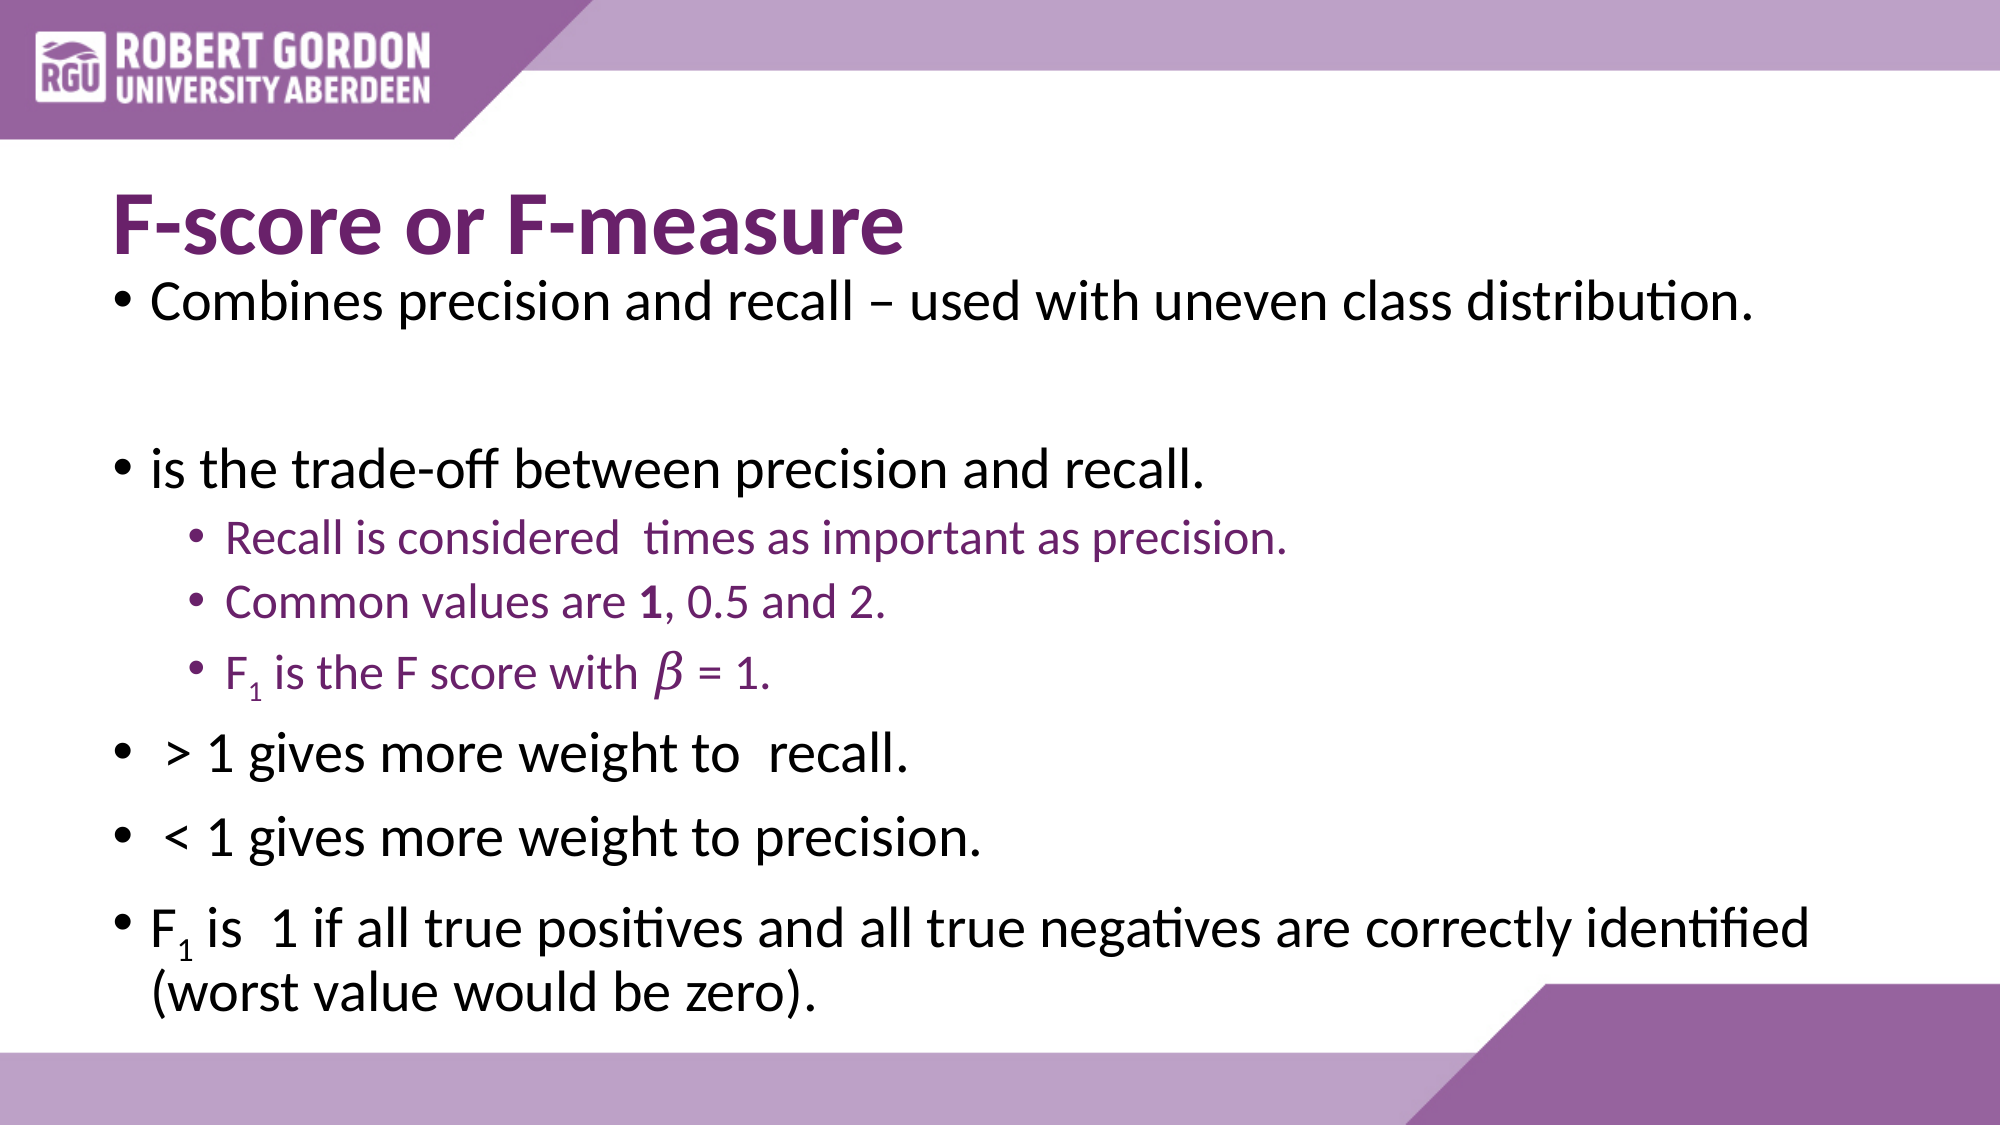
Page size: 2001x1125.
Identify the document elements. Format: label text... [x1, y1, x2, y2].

picture [0, 0, 2000, 1125]
title F-score or F-measure [97, 168, 1823, 293]
